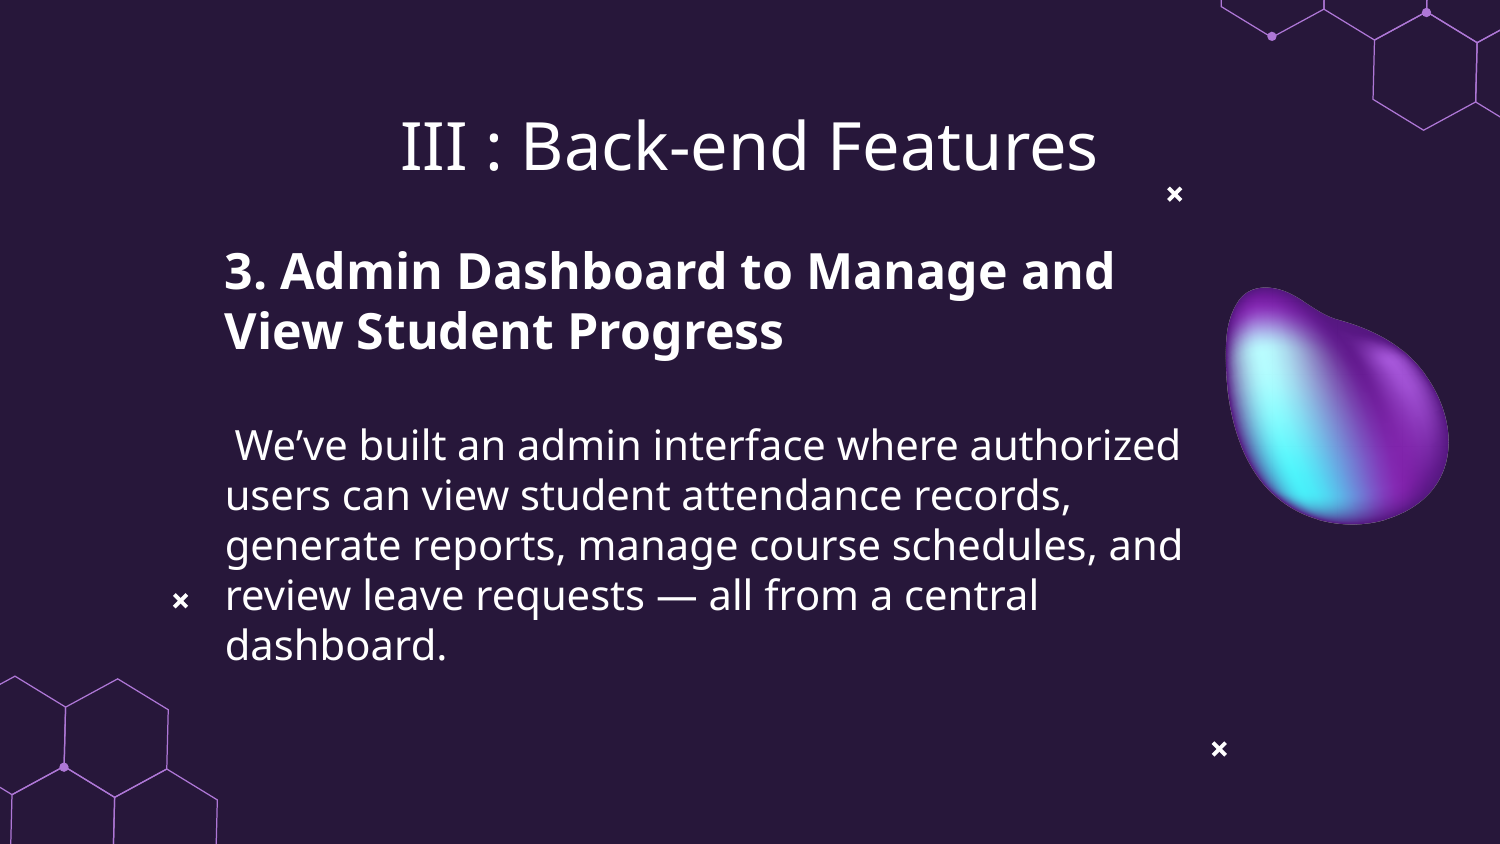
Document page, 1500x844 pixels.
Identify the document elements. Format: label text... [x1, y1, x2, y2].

subtitle 3. Admin Dashboard to Manage and View Student Progress We’ve built an admin interface where authorized users can view student attendance records, generate reports, manage course schedules, and review leave requests — all from a central dashboard. [186, 224, 1226, 750]
title III : Back-end Features [118, 88, 1382, 183]
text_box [1212, 742, 1226, 756]
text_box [1168, 187, 1182, 201]
picture [1209, 265, 1465, 540]
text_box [174, 594, 188, 608]
